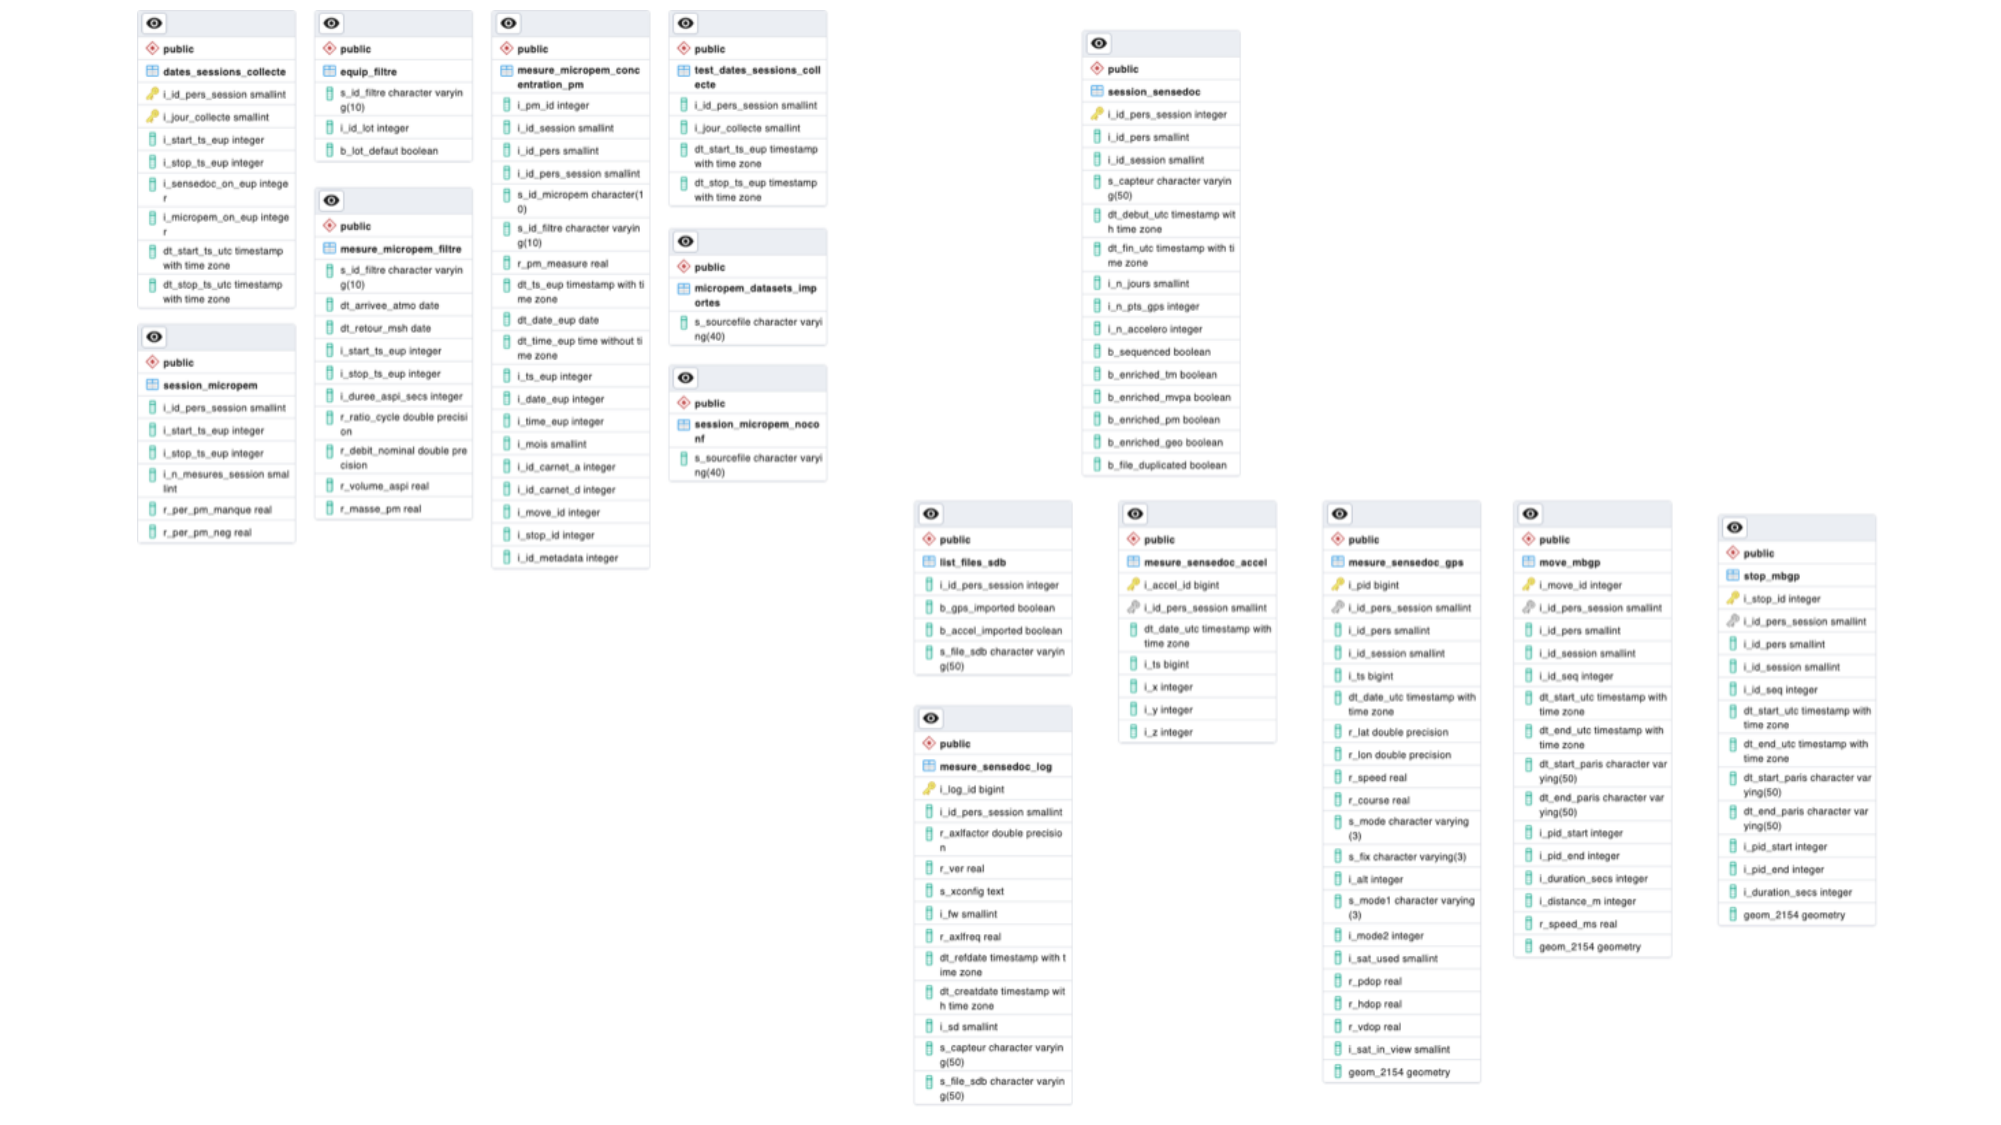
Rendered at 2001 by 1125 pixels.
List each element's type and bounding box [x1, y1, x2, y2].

picture [137, 10, 1886, 1115]
